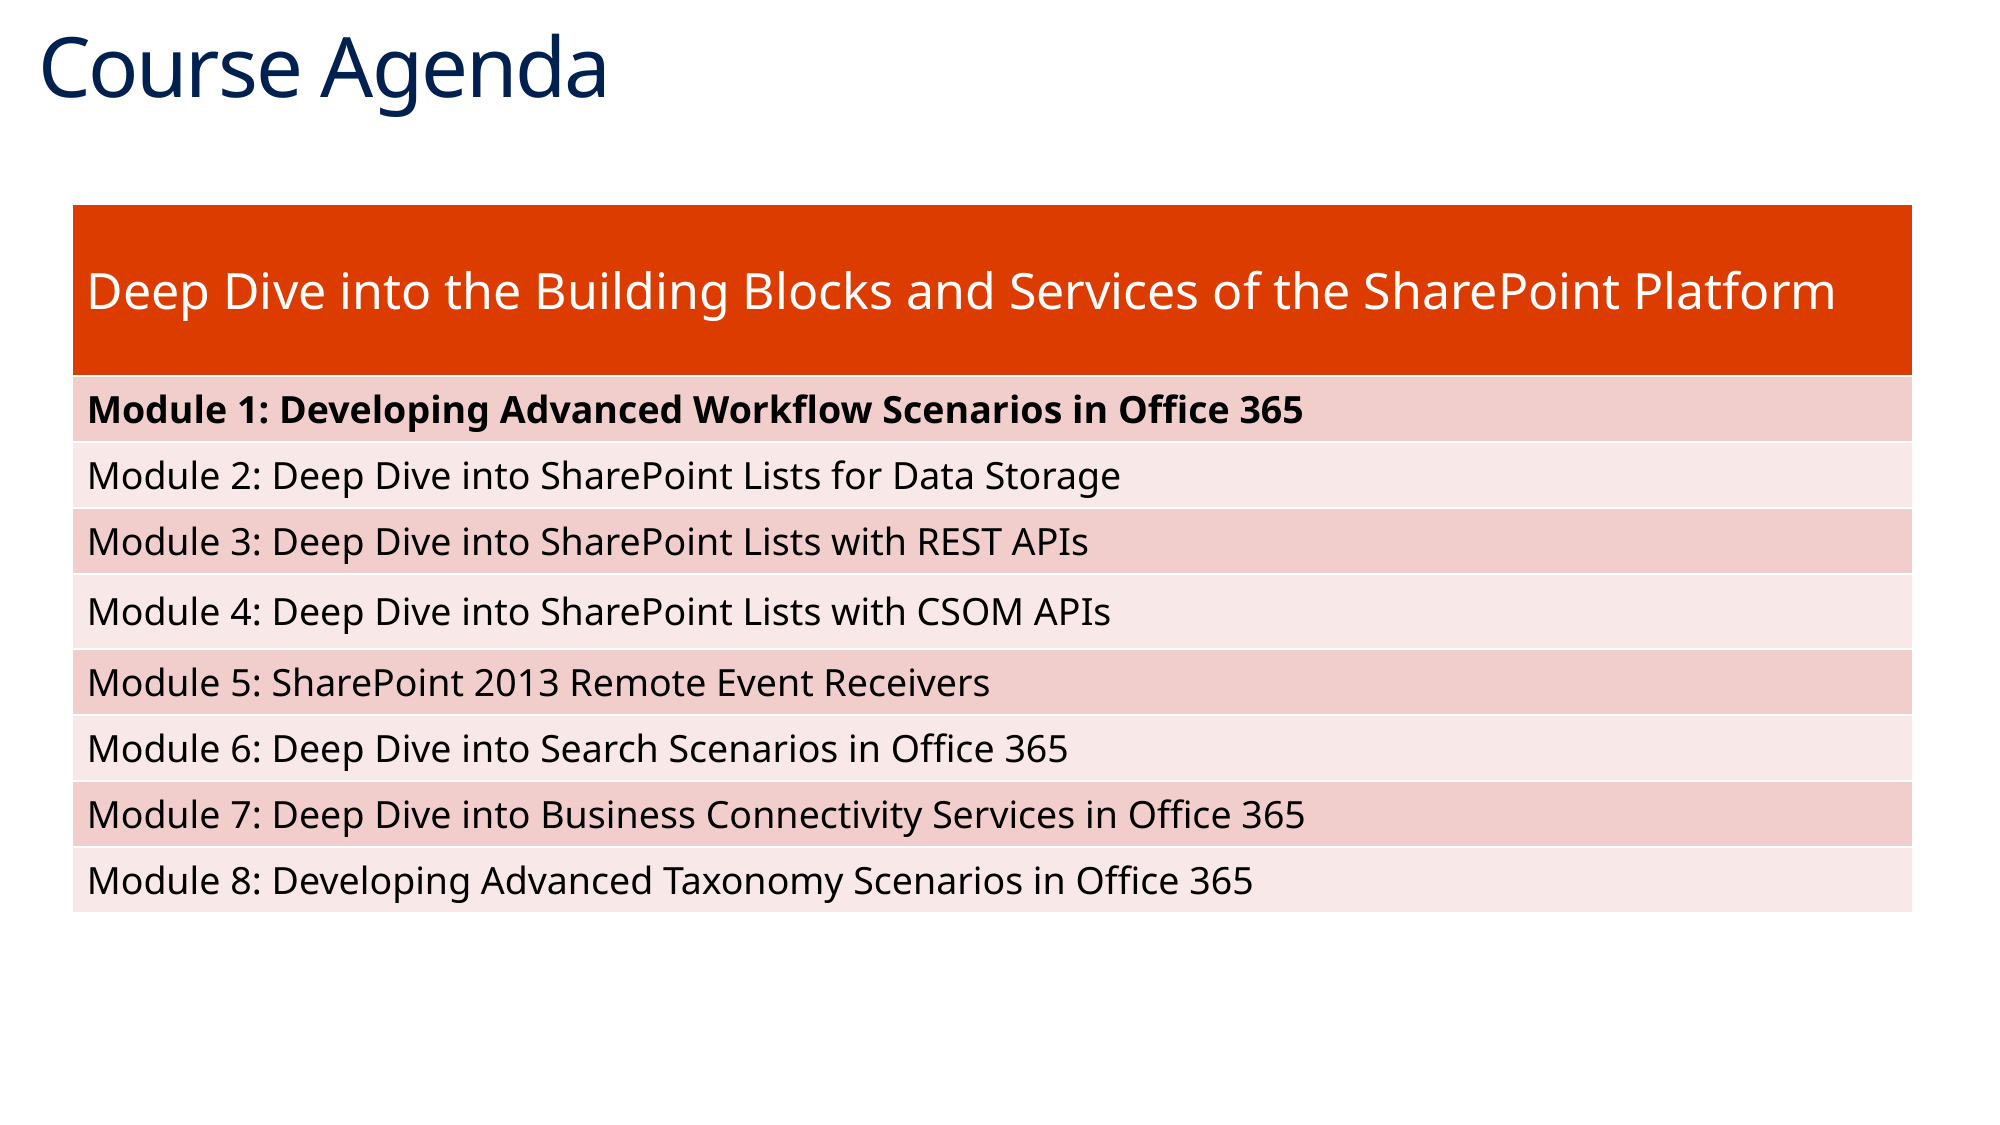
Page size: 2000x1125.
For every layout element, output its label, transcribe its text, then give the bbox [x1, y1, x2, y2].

table_cell Module 2: Deep Dive into SharePoint Lists for Data Storage [73, 443, 1912, 507]
table_cell Module 1: Developing Advanced Workflow Scenarios in Office 365 [73, 377, 1912, 441]
table_cell Module 7: Deep Dive into Business Connectivity Services in Office 365 [73, 782, 1912, 846]
table_cell Module 3: Deep Dive into SharePoint Lists with REST APIs [73, 509, 1912, 573]
table_cell Module 6: Deep Dive into Search Scenarios in Office 365 [73, 716, 1912, 780]
table_cell Module 8: Developing Advanced Taxonomy Scenarios in Office 365 [73, 848, 1912, 912]
table_cell Module 4: Deep Dive into SharePoint Lists with CSOM APIs [73, 575, 1912, 648]
table_header Deep Dive into the Building Blocks and Services of the SharePoint Platform [73, 205, 1912, 375]
table_cell Module 5: SharePoint 2013 Remote Event Receivers [73, 650, 1912, 714]
title Course Agenda [38, 25, 1962, 224]
